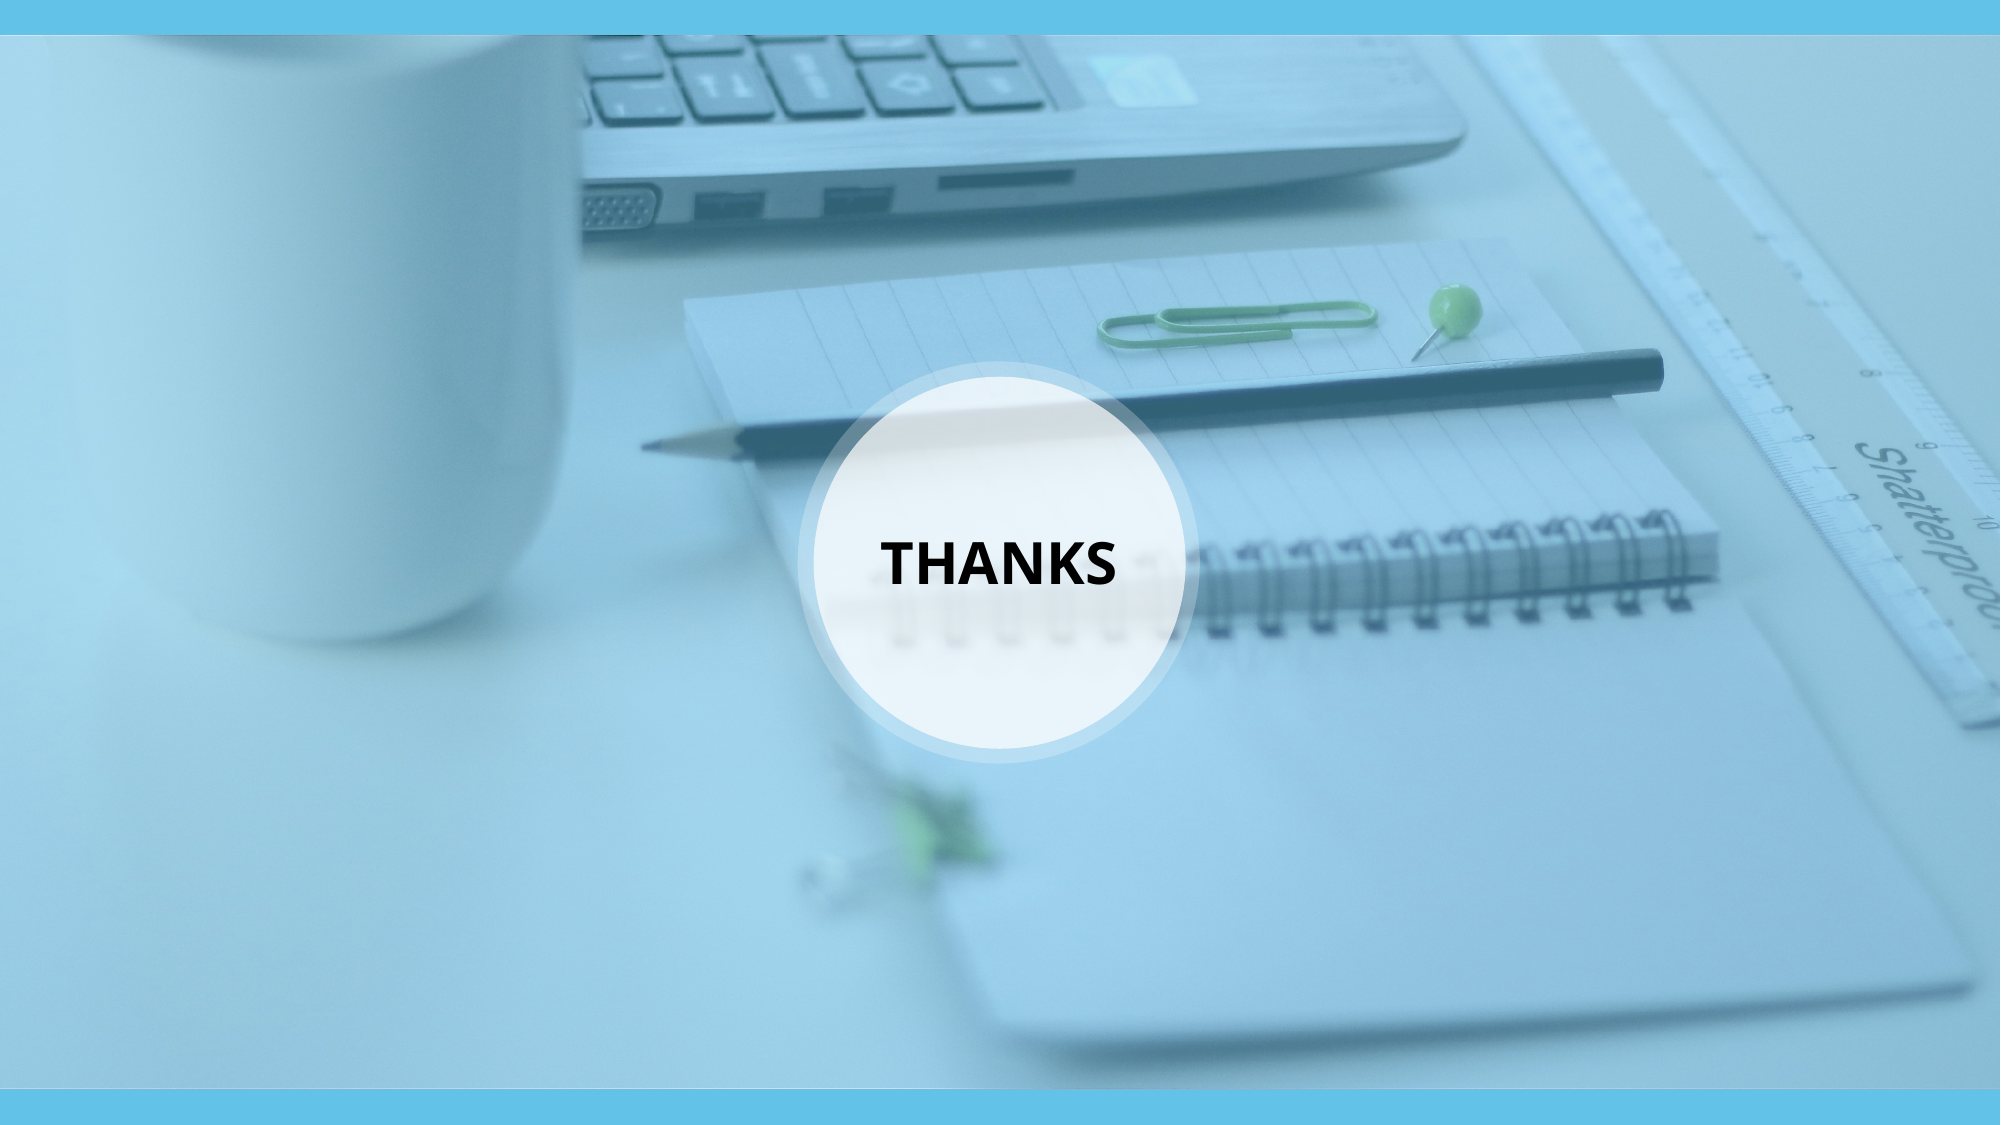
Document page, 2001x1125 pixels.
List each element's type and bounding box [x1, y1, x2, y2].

text_box [0, 35, 2000, 1089]
text_box [797, 361, 1200, 764]
